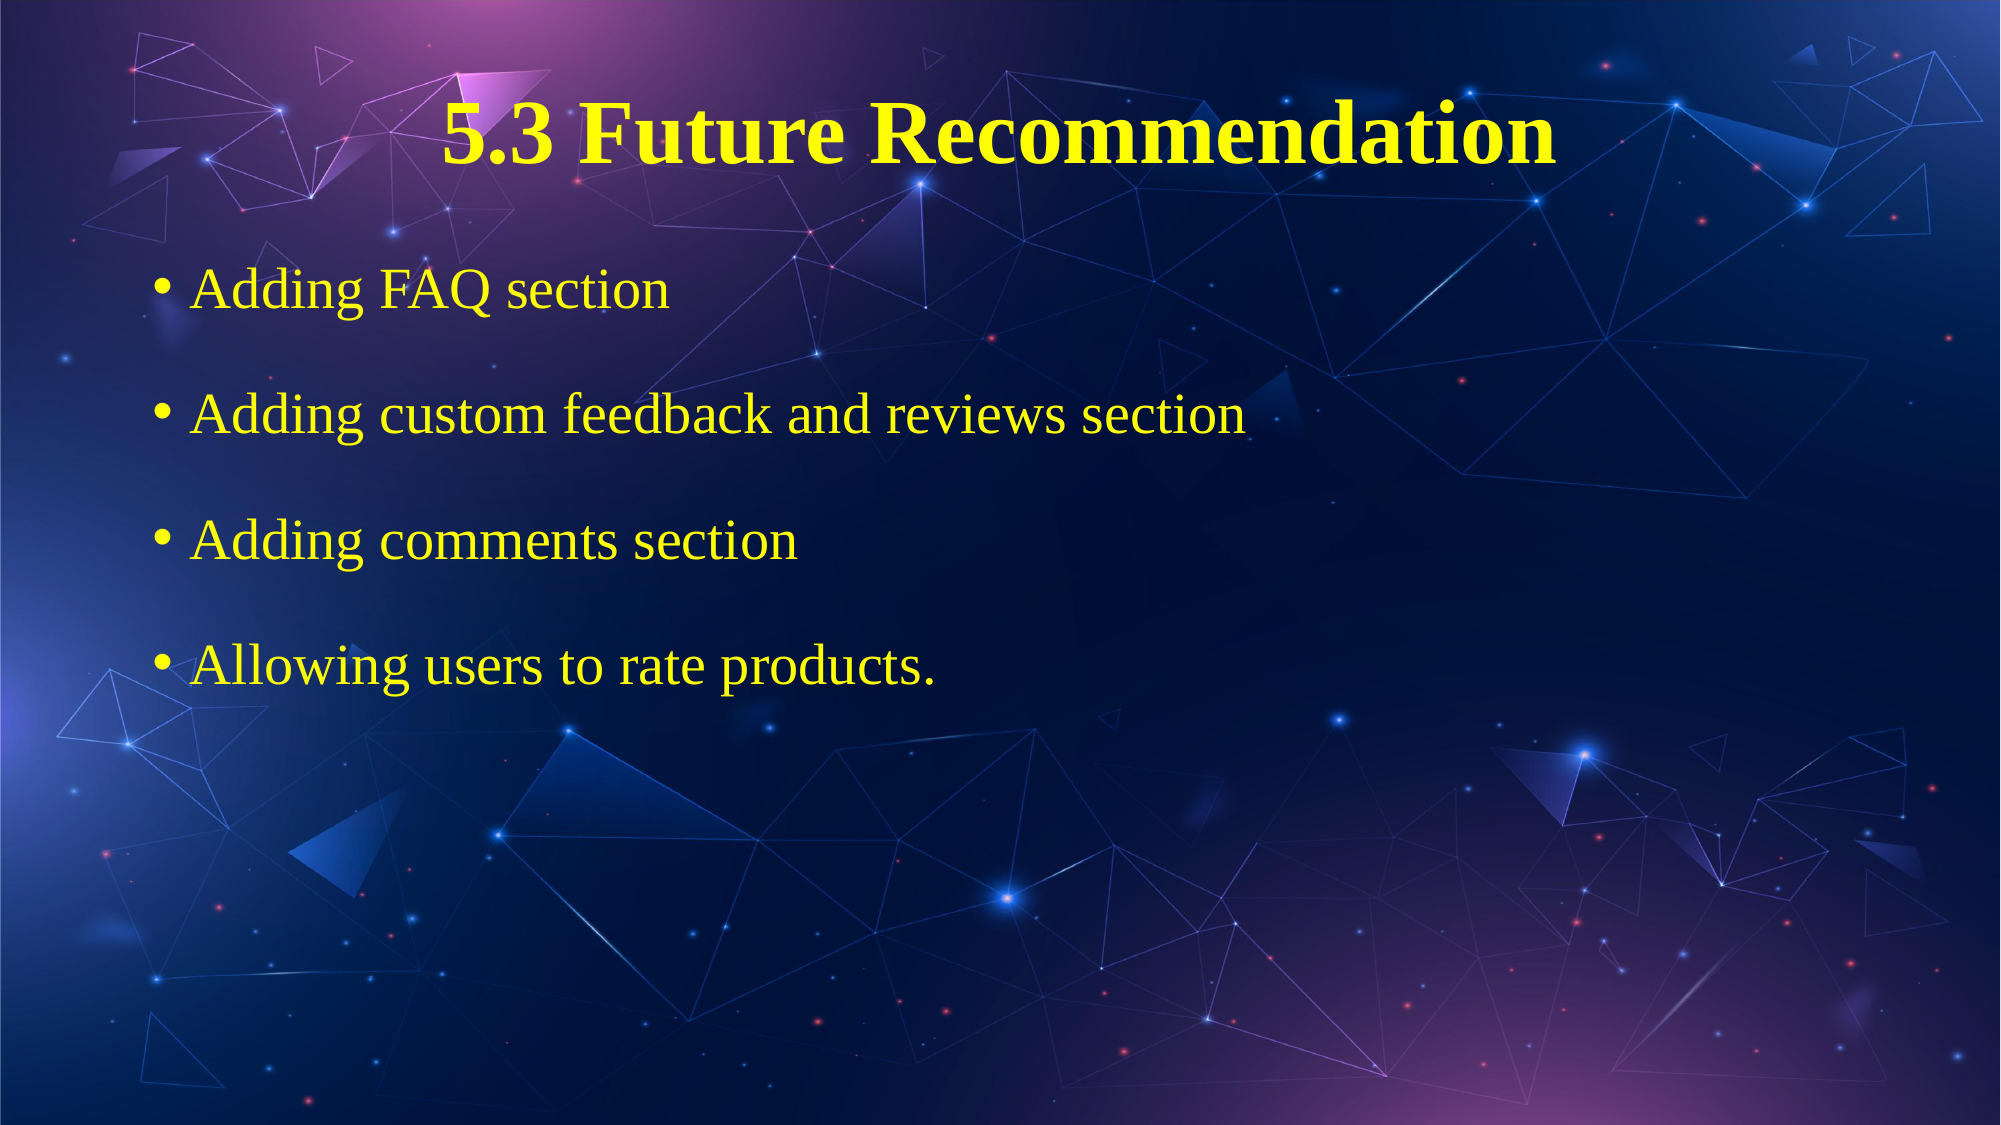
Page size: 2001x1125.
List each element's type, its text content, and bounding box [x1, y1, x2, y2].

title 5.3 Future Recommendation [137, 59, 1863, 207]
picture [0, 0, 2001, 1125]
list Adding FAQ section Adding custom feedback and reviews section Adding comments section Allowing users to rate products. [137, 207, 1863, 1014]
